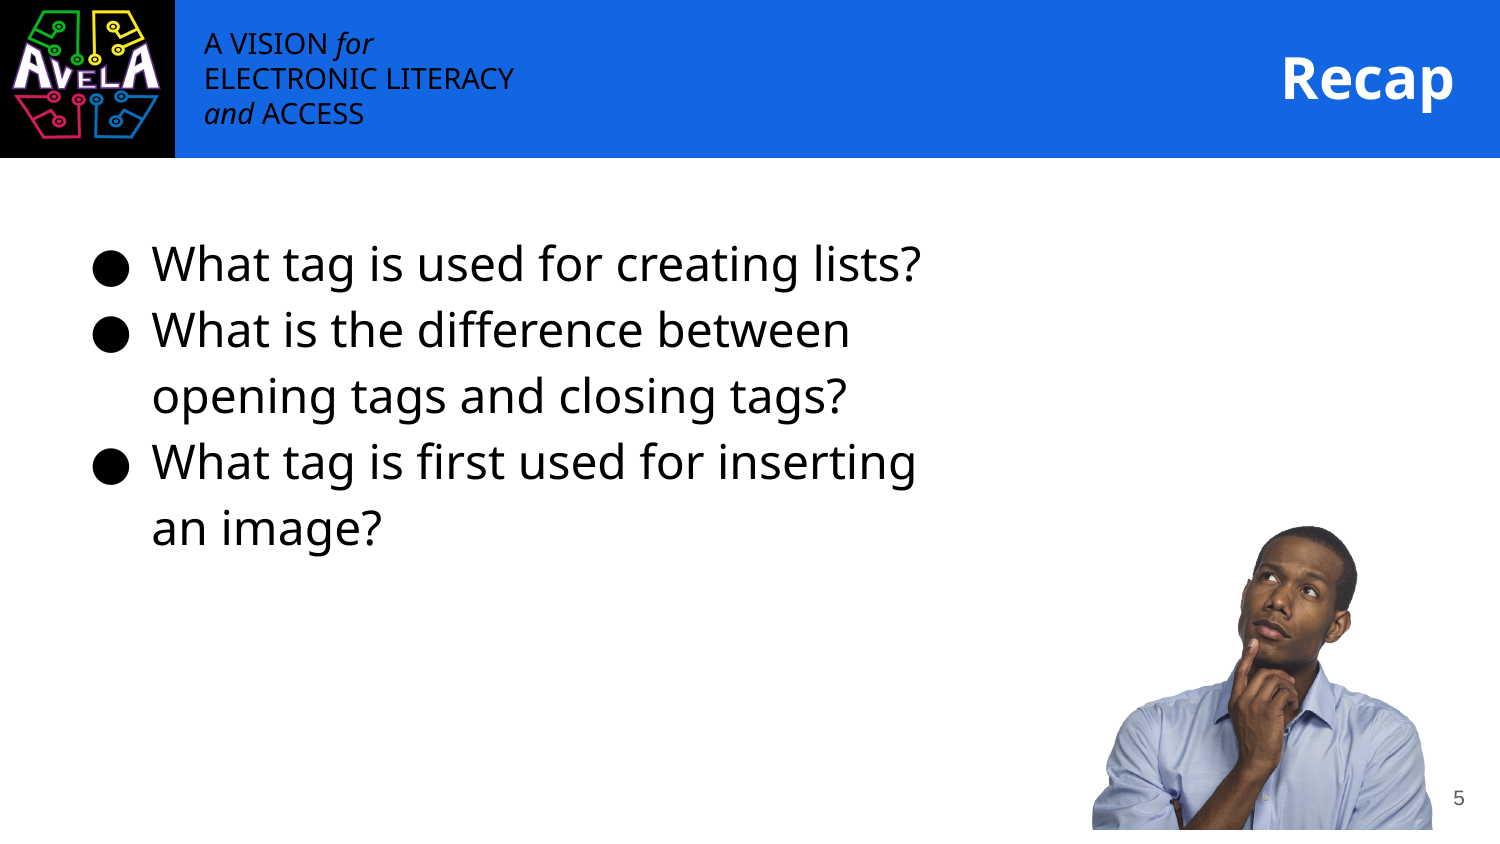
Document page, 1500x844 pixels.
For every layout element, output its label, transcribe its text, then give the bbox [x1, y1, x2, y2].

slide_number ‹#› [1438, 764, 1480, 830]
picture [1092, 525, 1433, 830]
list What tag is used for creating lists? What is the difference between opening tags and closing tags? What tag is first used for inserting an image? [61, 210, 995, 822]
picture [0, 0, 175, 158]
title Recap [594, 29, 1471, 126]
